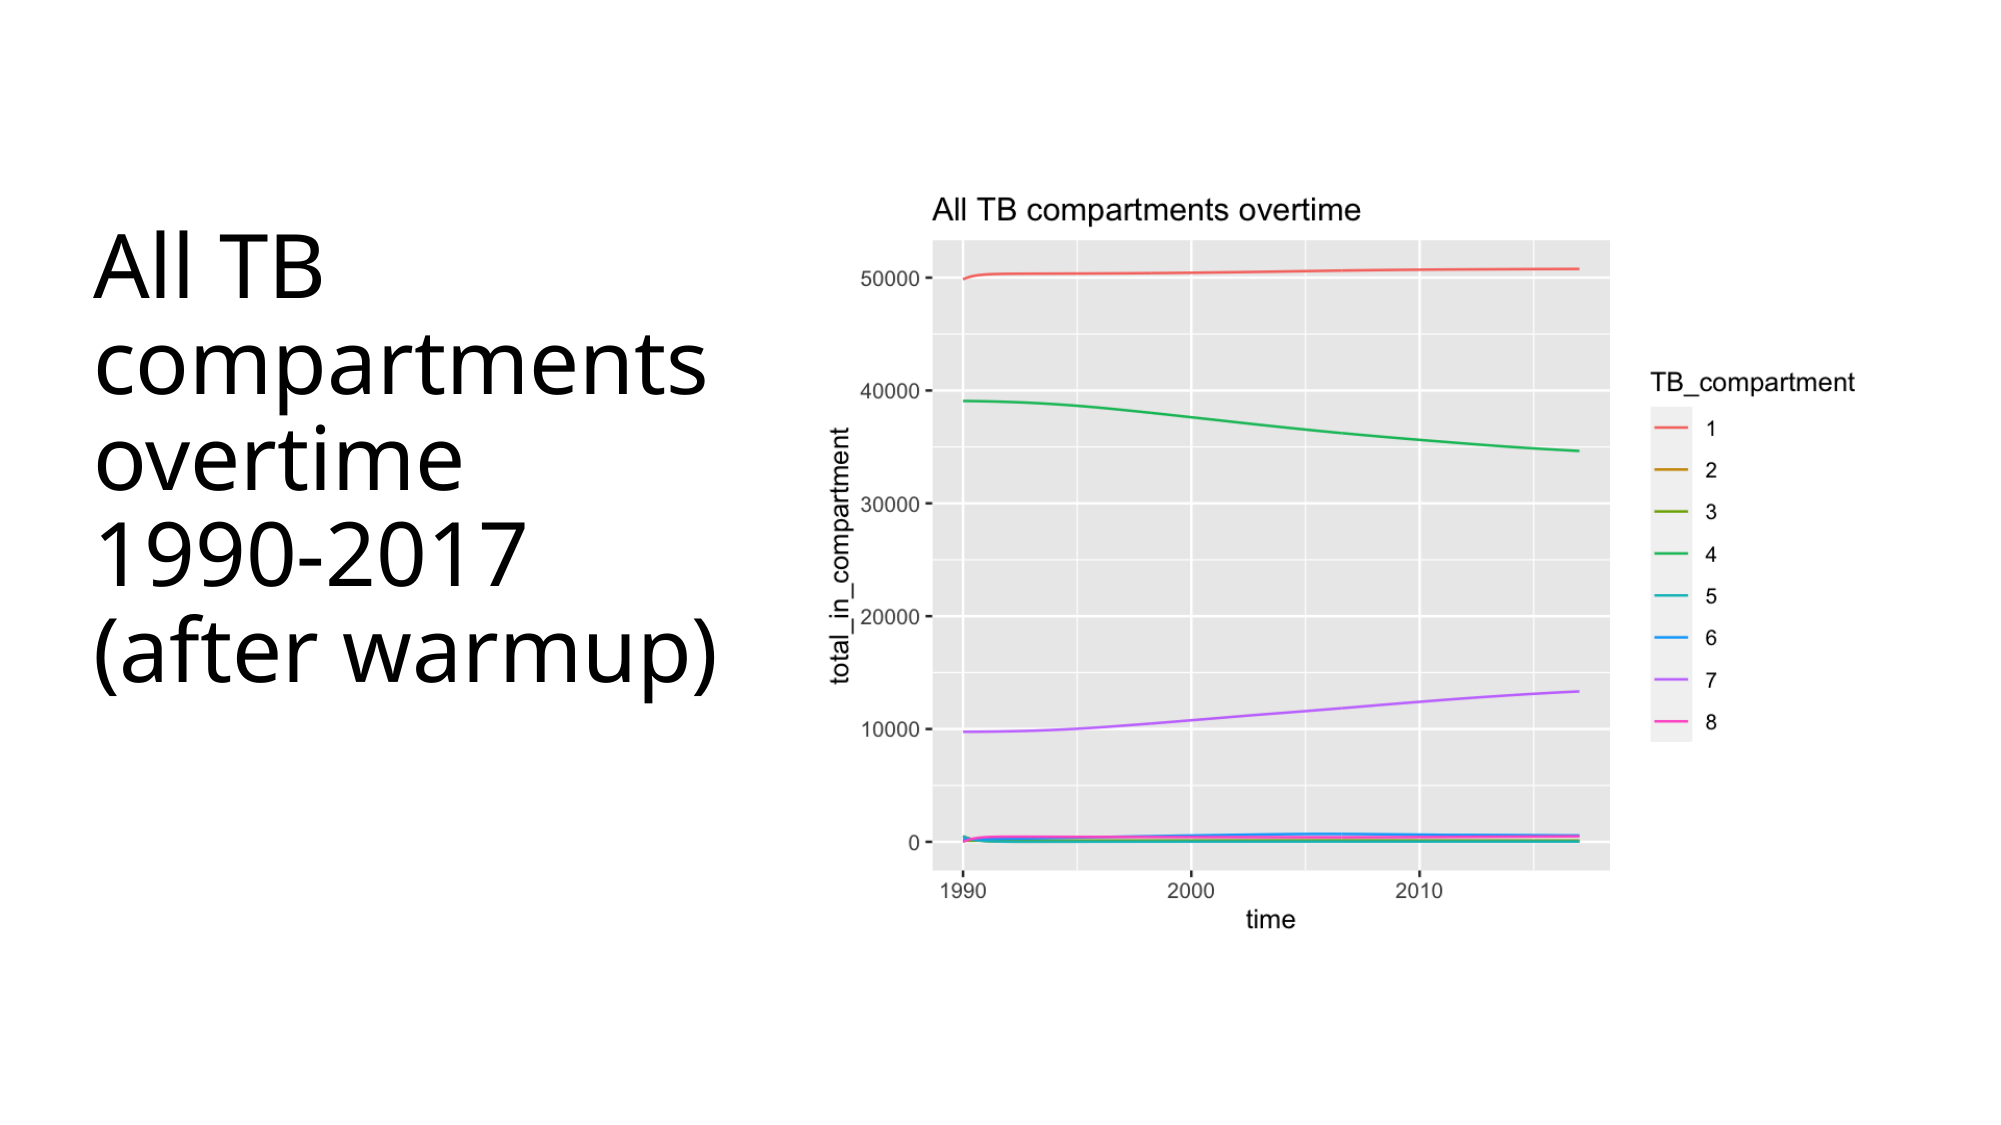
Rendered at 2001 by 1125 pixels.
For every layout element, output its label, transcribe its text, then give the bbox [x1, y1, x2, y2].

picture [816, 184, 1882, 947]
title All TB compartments overtime 1990-2017 (after warmup) [78, 184, 739, 710]
